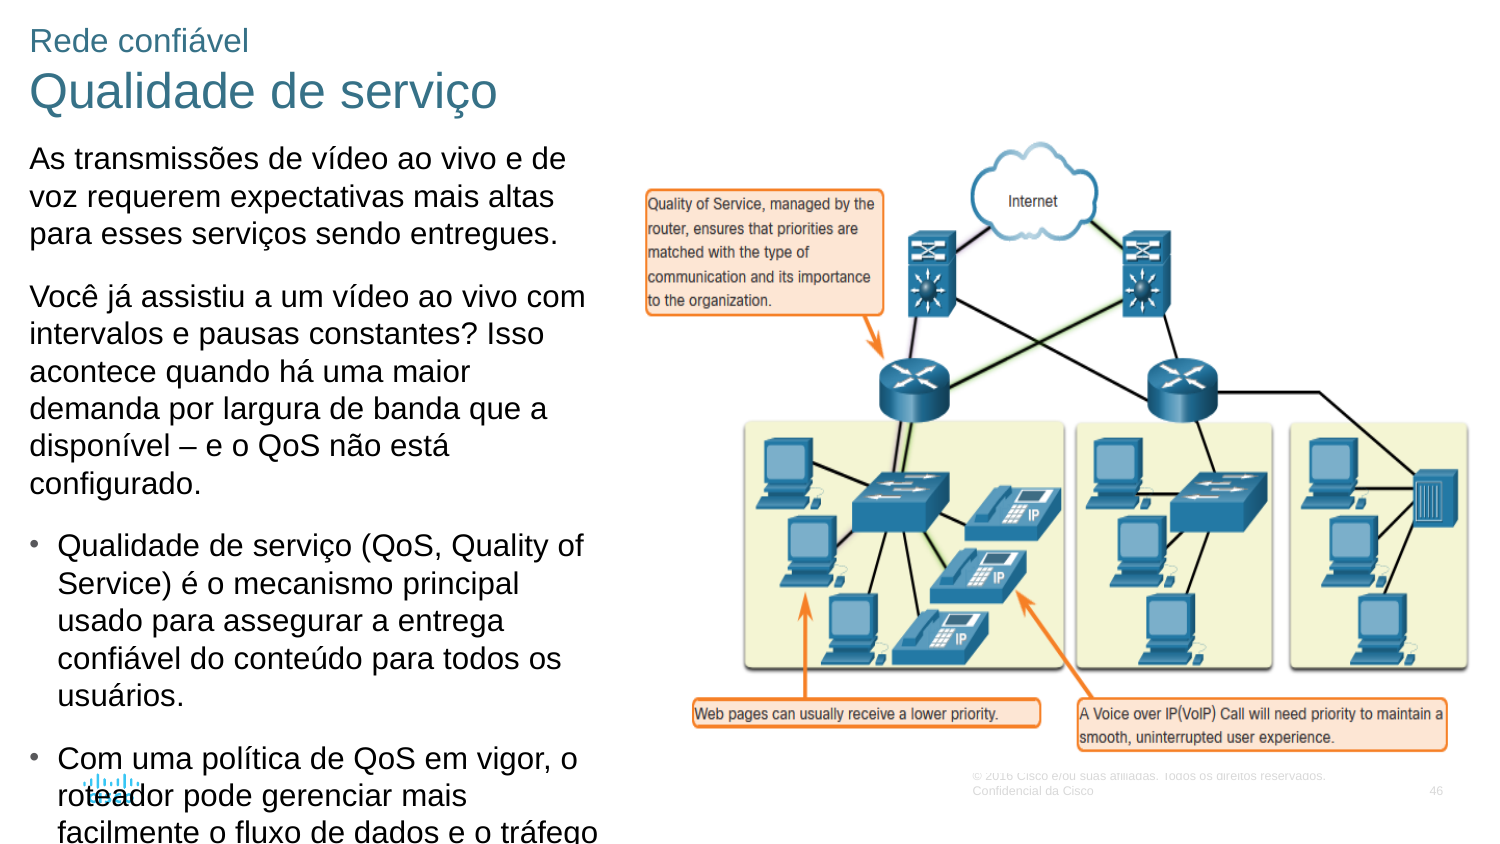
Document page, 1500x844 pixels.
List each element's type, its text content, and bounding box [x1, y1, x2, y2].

title Rede confiável Qualidade de serviço [14, 6, 1500, 131]
picture [638, 130, 1477, 773]
list As transmissões de vídeo ao vivo e de voz requerem expectativas mais altas para esses serviços sendo entregues. Você já assistiu a um vídeo ao vivo com intervalos e pausas constantes? Isso acontece quando há uma maior demanda por largura de banda que a disponível – e o QoS não está configurado. Qualidade de serviço (QoS, Quality of Service) é o mecanismo principal usado para assegurar a entrega confiável do conteúdo para todos os usuários. Com uma política de QoS em vigor, o roteador pode gerenciar mais facilmente o fluxo de dados e o tráfego de voz. [14, 131, 640, 812]
